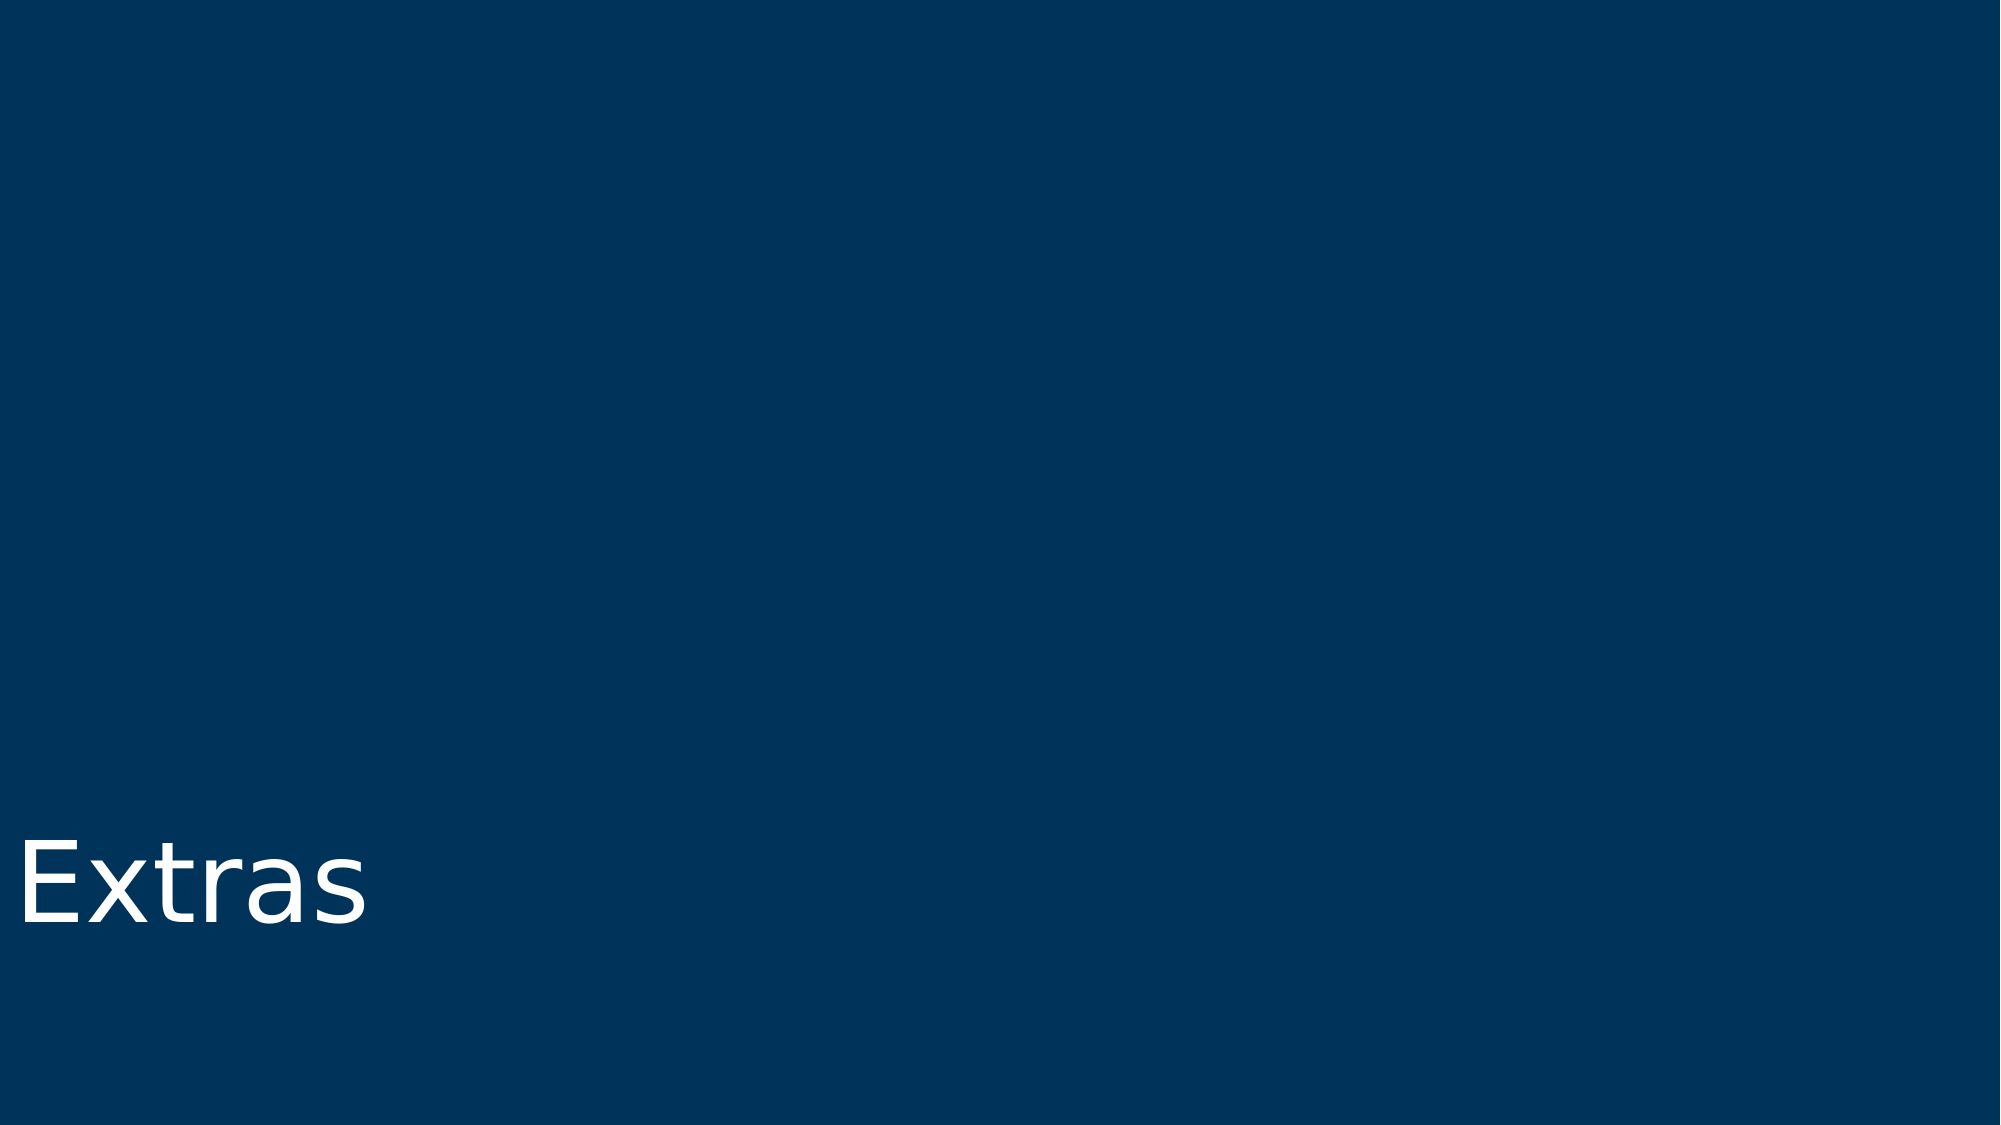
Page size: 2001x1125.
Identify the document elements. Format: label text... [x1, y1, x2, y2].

text_box Extras [0, 802, 2000, 953]
